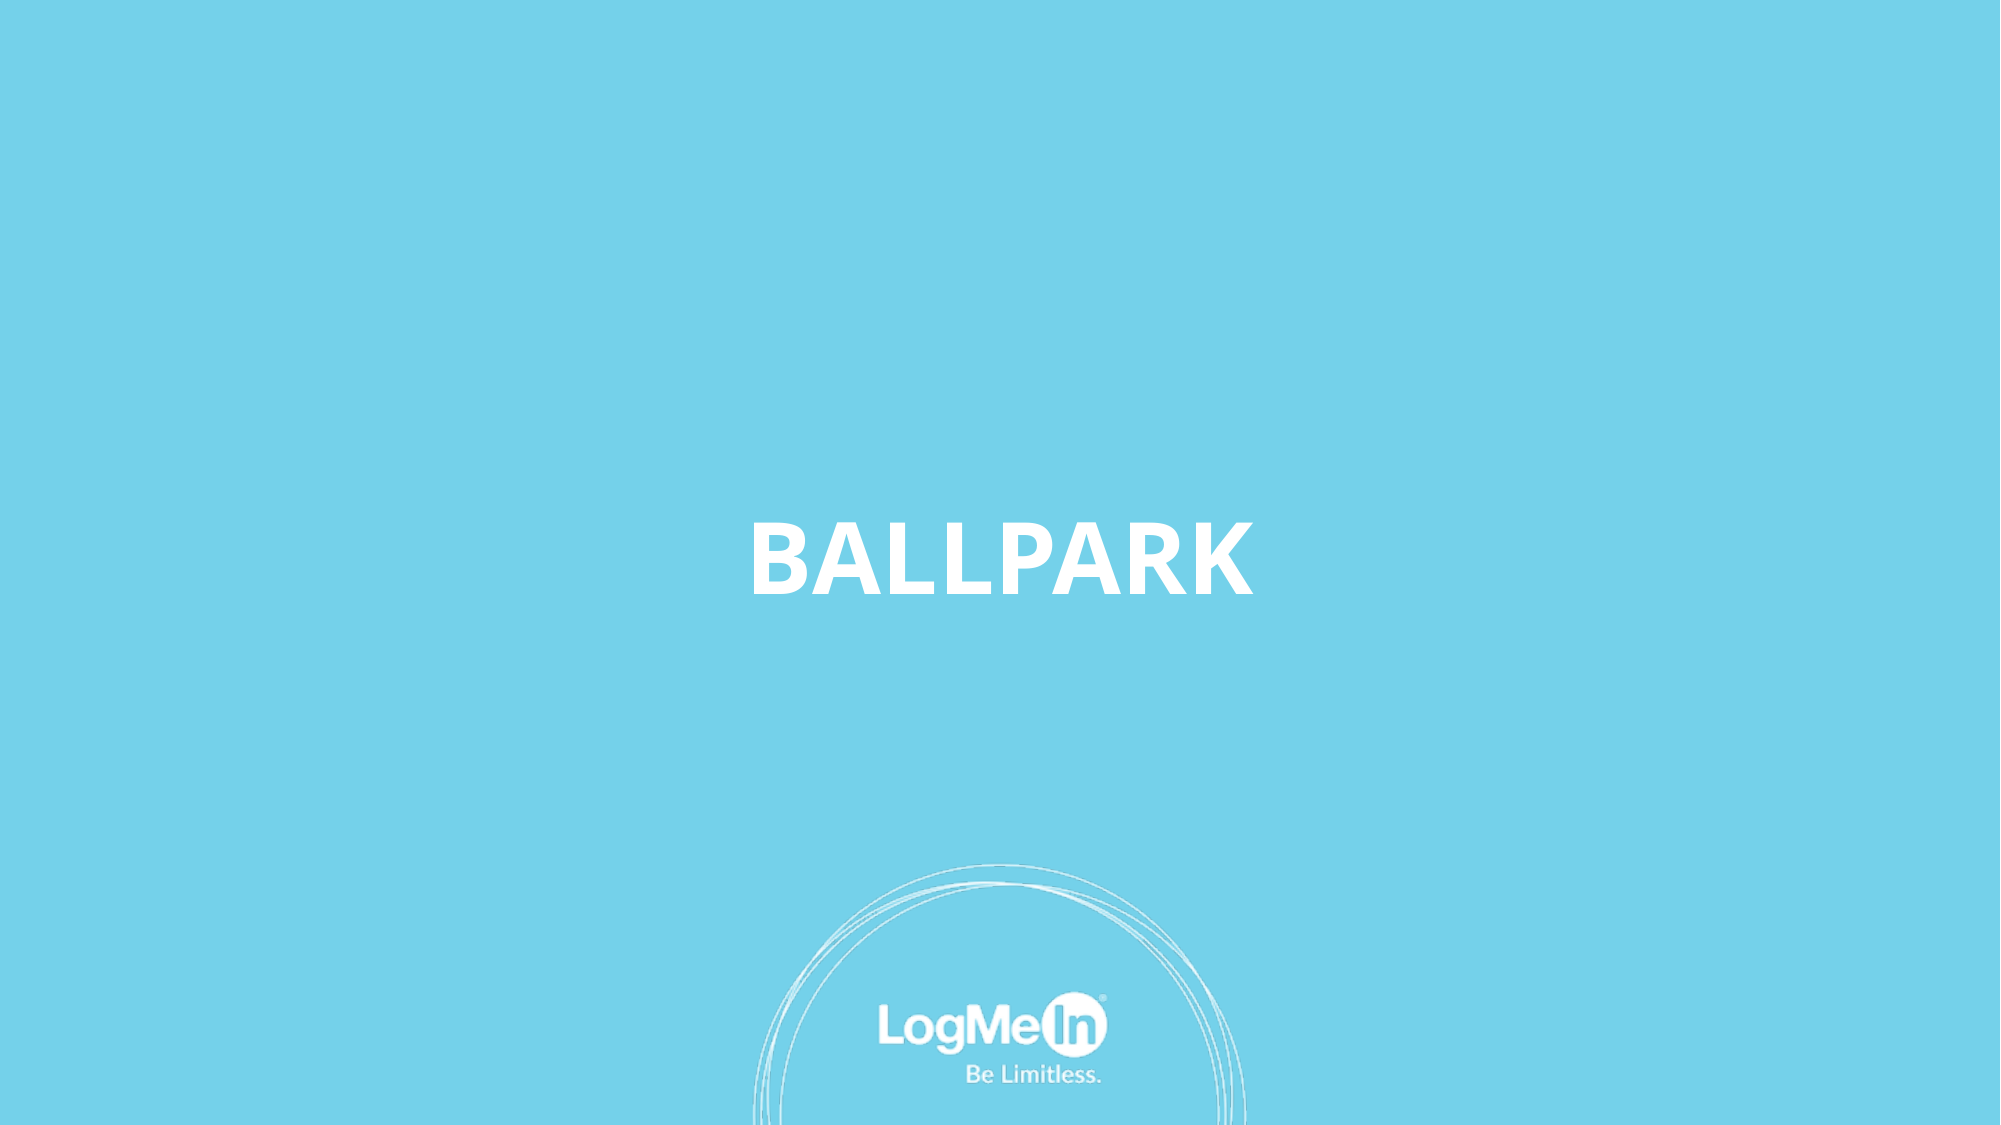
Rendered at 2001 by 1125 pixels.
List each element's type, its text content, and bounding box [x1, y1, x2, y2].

title BALLPARK [99, 304, 1900, 821]
picture [744, 854, 1256, 1125]
